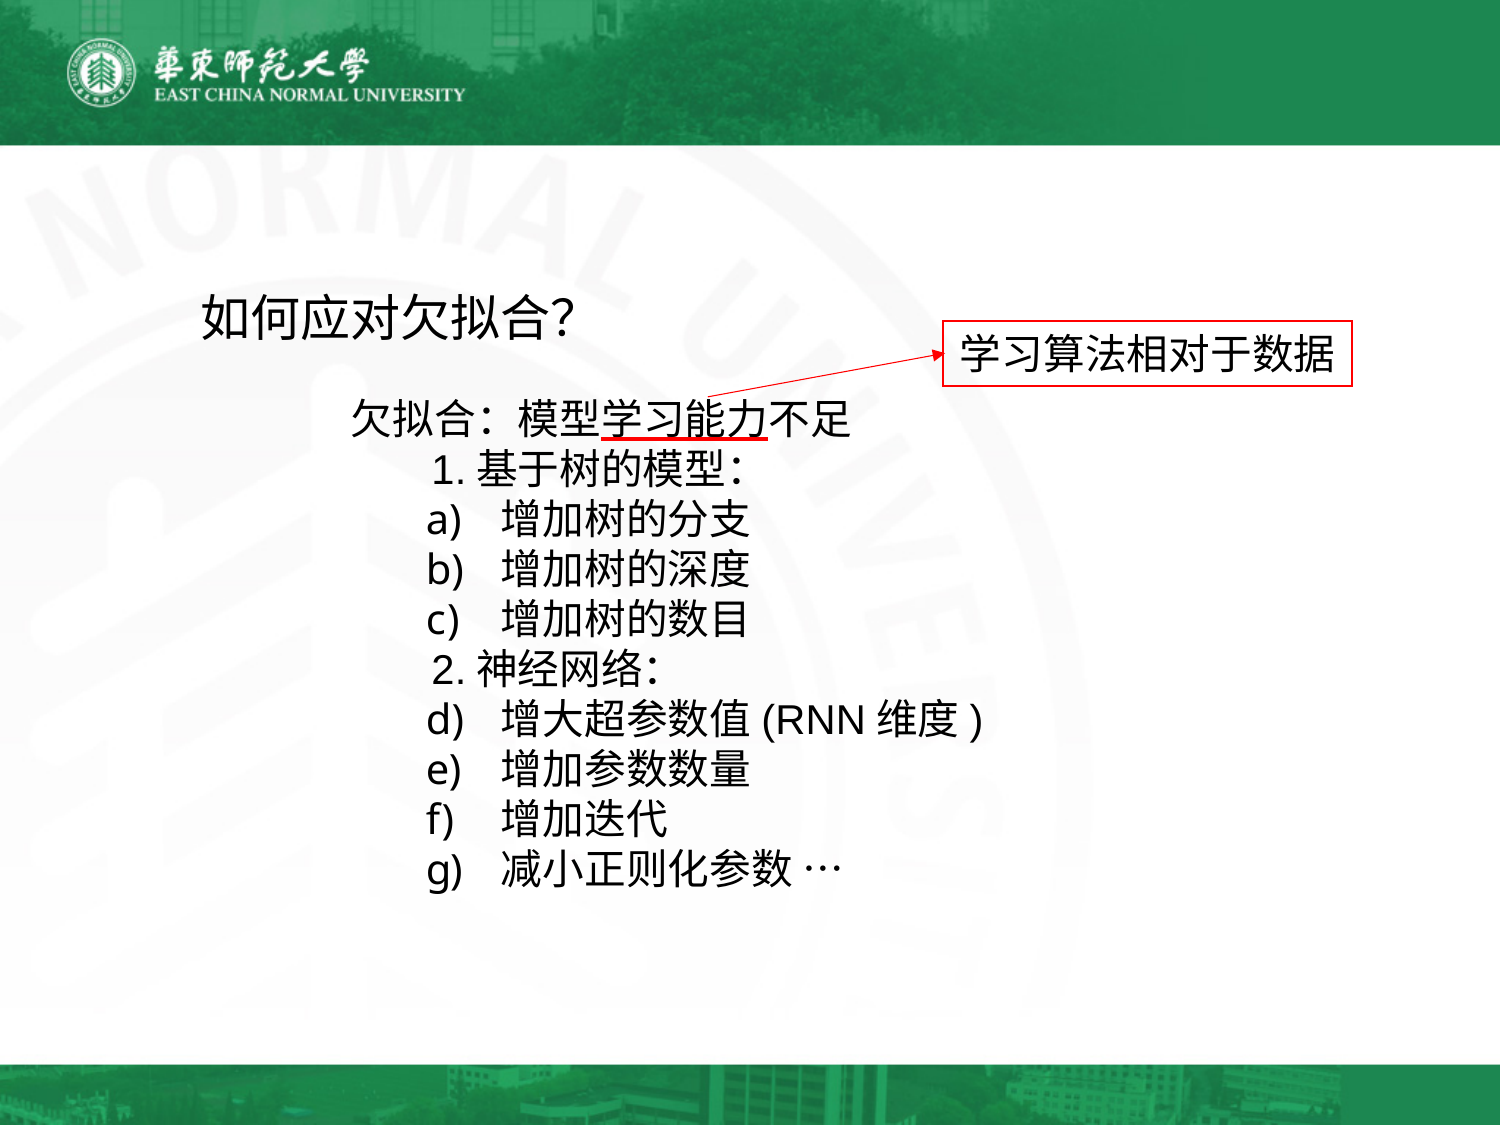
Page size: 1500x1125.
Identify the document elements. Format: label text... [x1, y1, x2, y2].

text_box [942, 320, 1353, 387]
picture [0, 0, 1500, 1125]
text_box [707, 353, 944, 397]
text_box 如何应对欠拟合？ [185, 278, 615, 354]
text_box 欠拟合：模型学习能力不足 1.基于树的模型： 增加树的分支 增加树的深度 增加树的数目 2.神经网络： 增大超参数值(RNN维度) 增加参数数量 增加迭代 减小正则化参数 … [336, 385, 999, 901]
